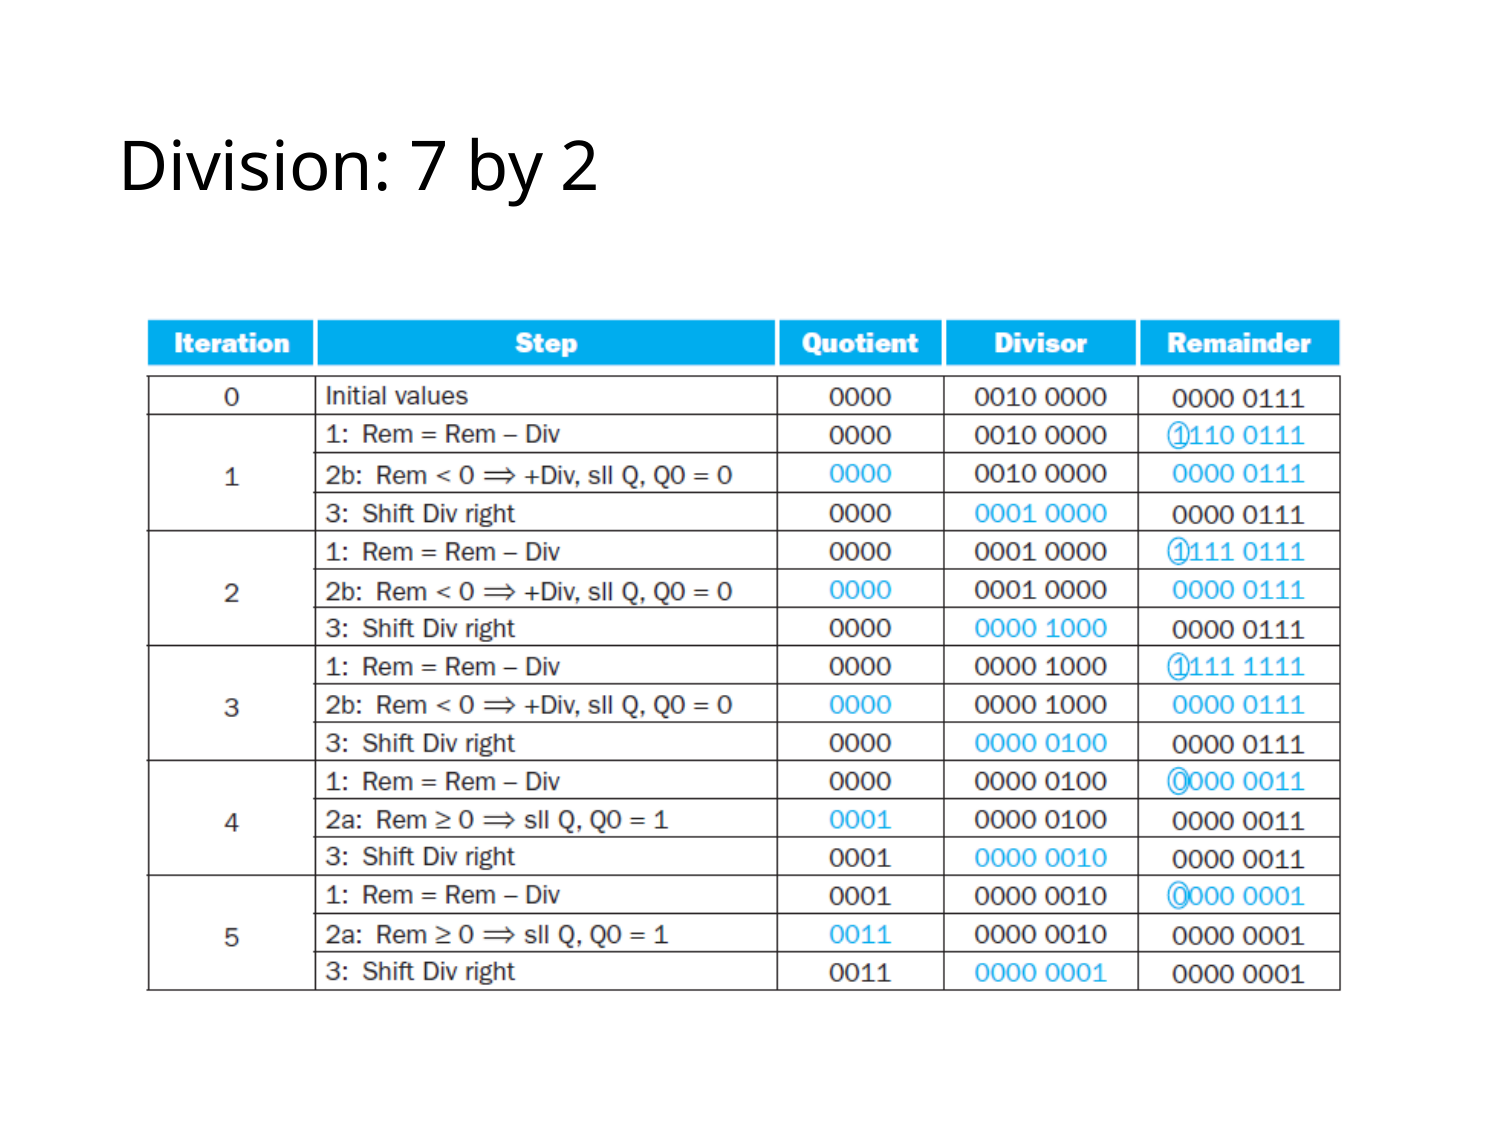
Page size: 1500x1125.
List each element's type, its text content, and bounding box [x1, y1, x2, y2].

title Division: 7 by 2 [103, 59, 1397, 278]
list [110, 299, 1390, 1014]
